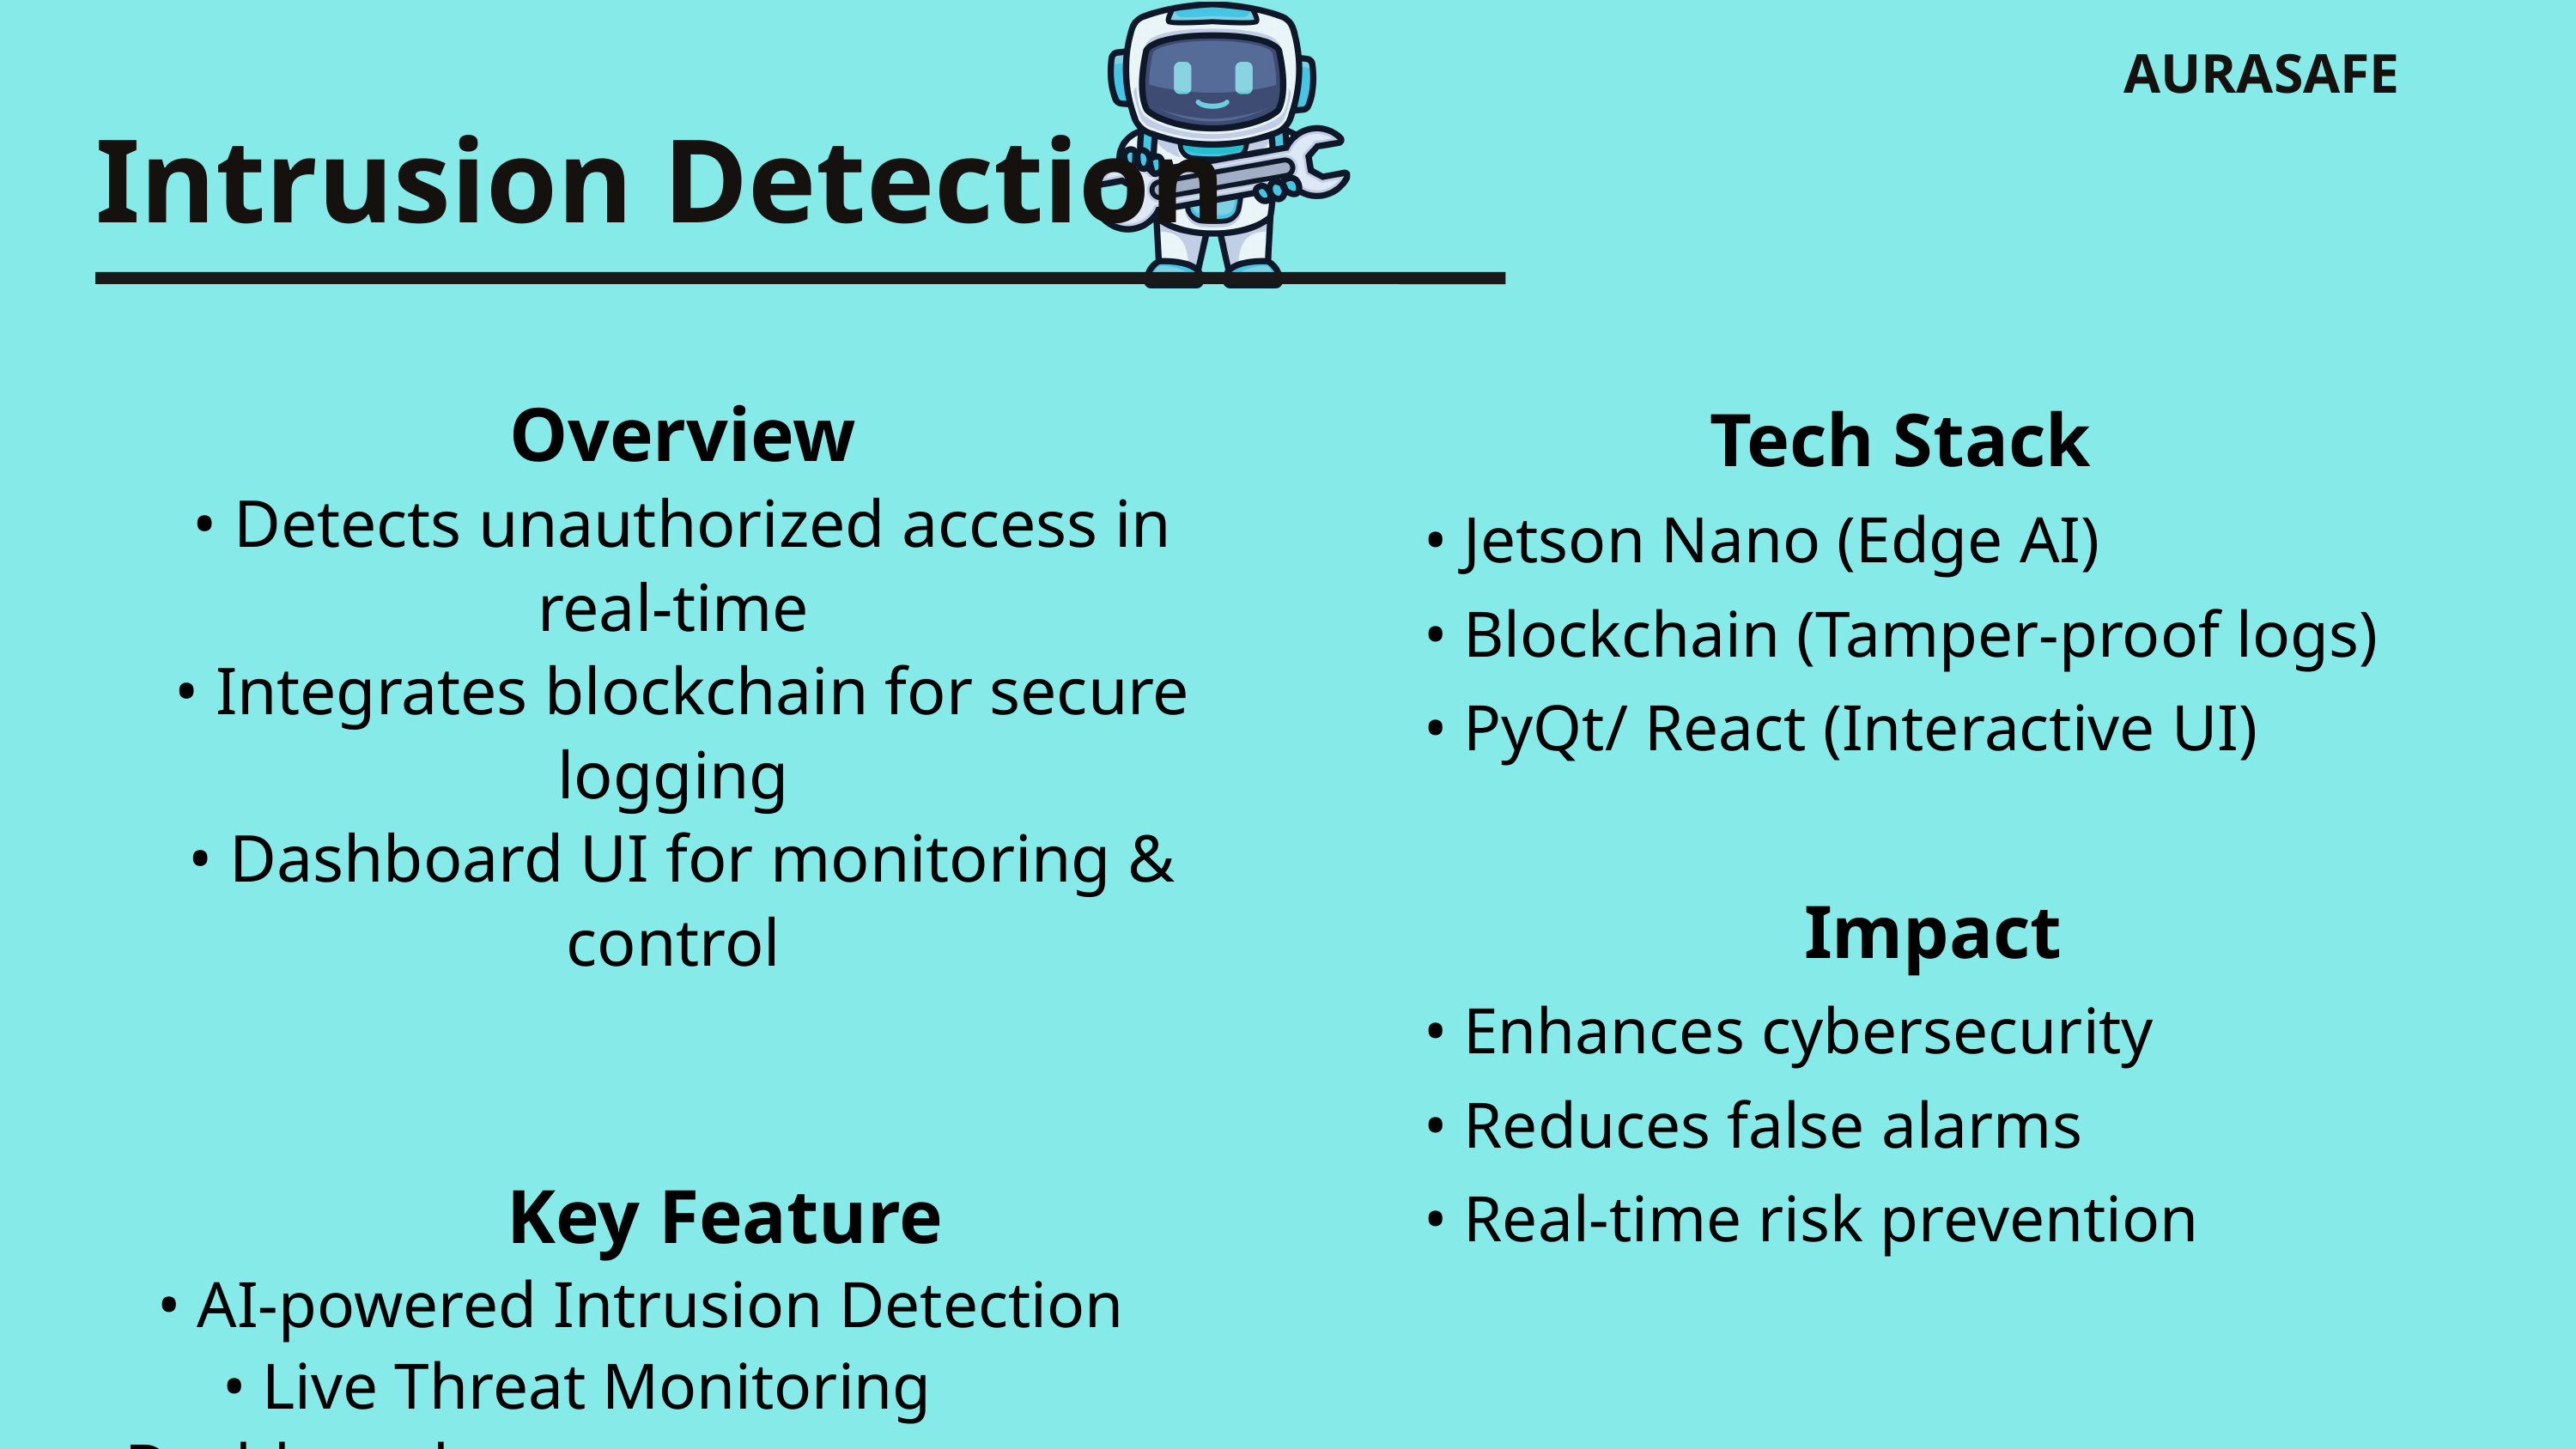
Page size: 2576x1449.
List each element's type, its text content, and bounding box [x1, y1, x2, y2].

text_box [125, 384, 2409, 1418]
text_box [1094, 2, 1351, 106]
text_box Intrusion Detection [95, 106, 1550, 522]
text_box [2064, 20, 2489, 108]
